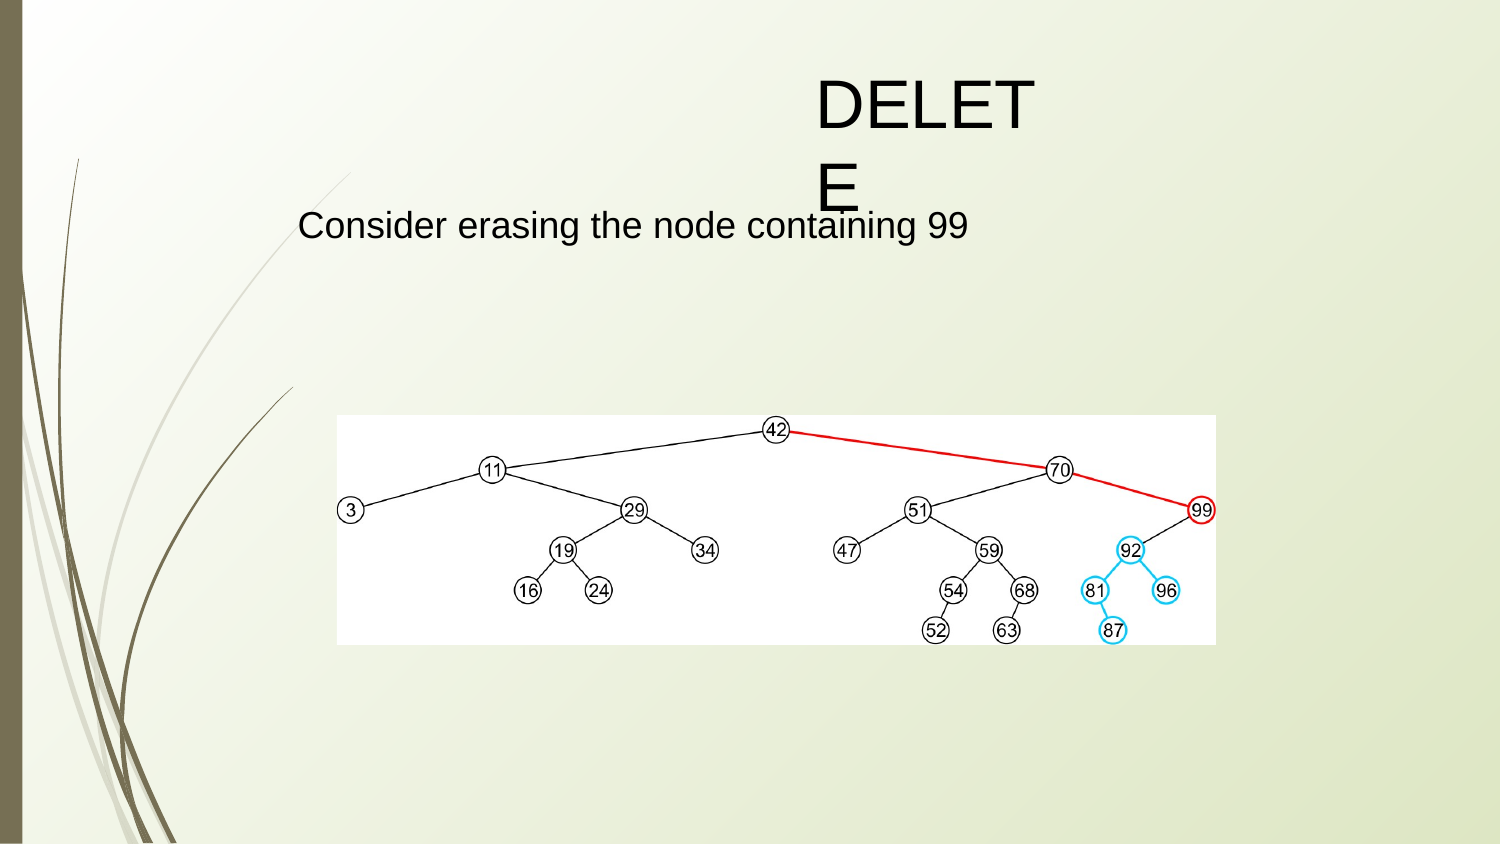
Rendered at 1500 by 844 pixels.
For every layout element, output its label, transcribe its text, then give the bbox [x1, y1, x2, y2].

text_box Consider erasing the node containing 99 [295, 199, 973, 247]
text_box [336, 415, 1216, 645]
title DELETE [813, 58, 1062, 225]
